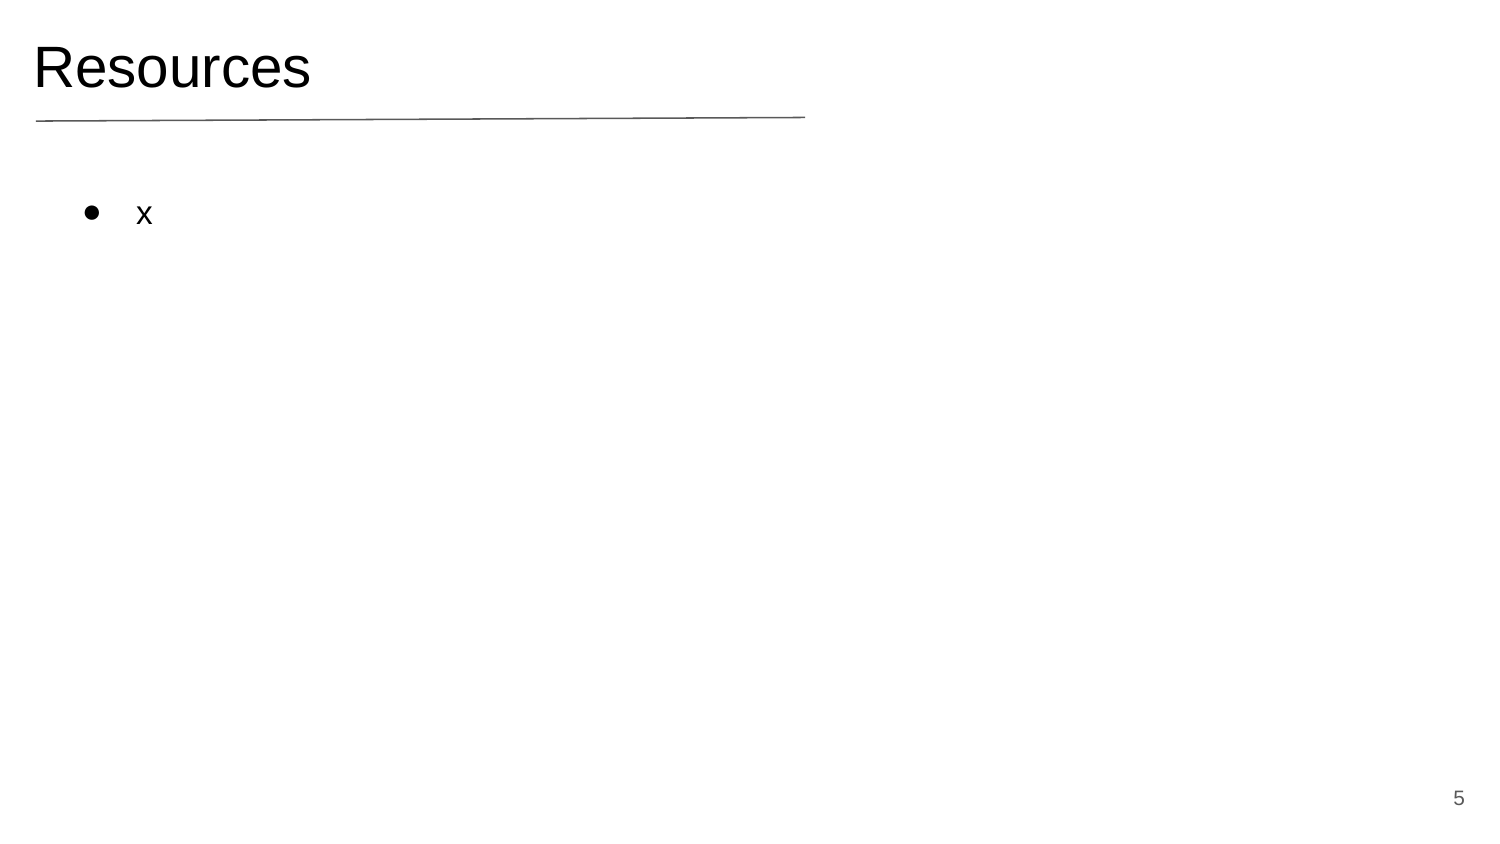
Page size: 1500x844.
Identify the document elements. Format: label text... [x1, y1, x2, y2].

title Resources [18, 14, 1416, 109]
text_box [35, 117, 806, 122]
text_box x [46, 175, 1454, 668]
slide_number ‹#› [1389, 764, 1480, 830]
